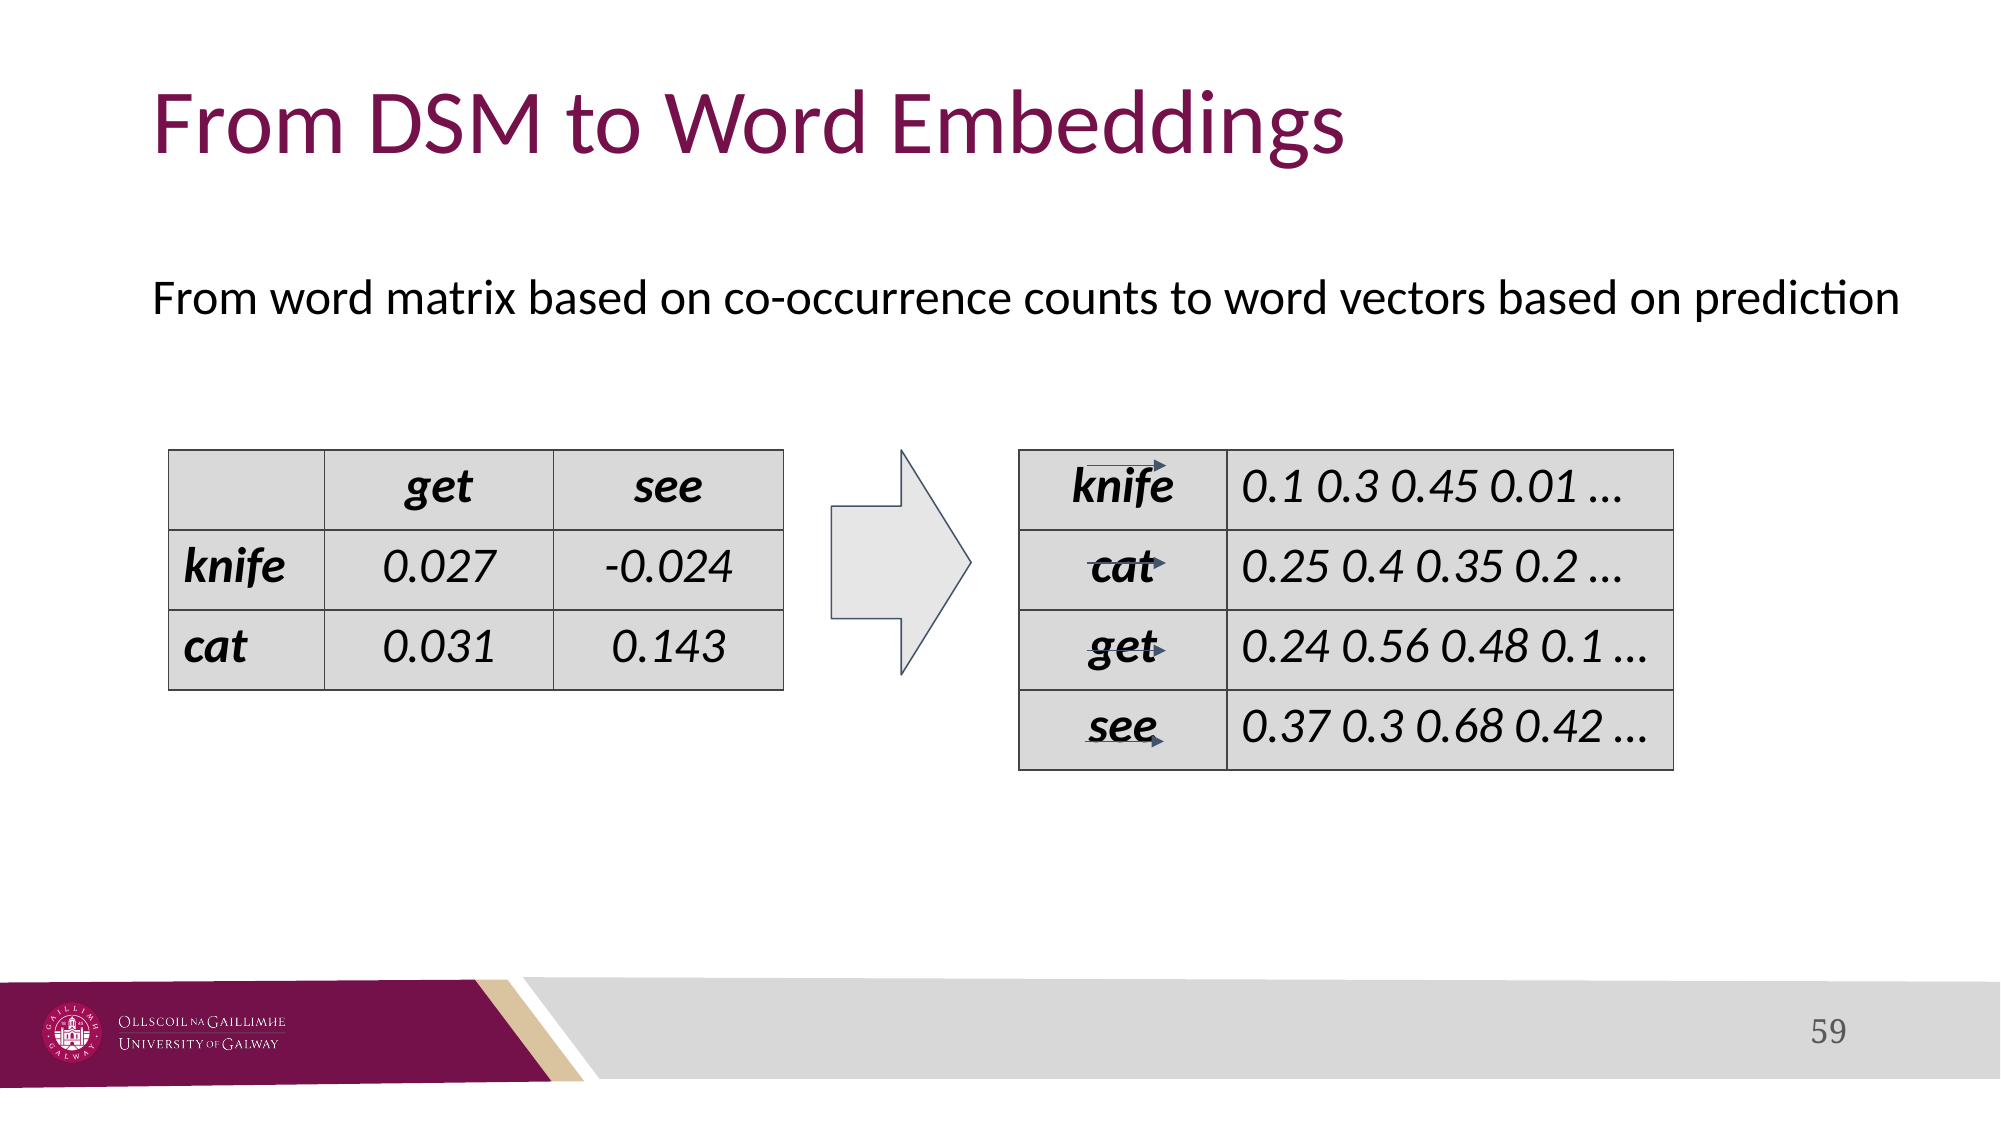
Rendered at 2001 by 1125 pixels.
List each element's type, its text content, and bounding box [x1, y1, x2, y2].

table_cell knife [169, 531, 324, 609]
table_header knife [1020, 451, 1226, 529]
table_cell -0.024 [554, 531, 783, 609]
table_header 0.1 0.3 0.45 0.01 … [1228, 451, 1673, 529]
table_cell get [1020, 611, 1226, 689]
table_cell 0.143 [554, 611, 783, 689]
footer 59 [1187, 1002, 1863, 1063]
table_cell 0.37 0.3 0.68 0.42 … [1228, 691, 1673, 769]
table_cell 0.25 0.4 0.35 0.2 … [1228, 531, 1673, 609]
table_header get [325, 451, 553, 529]
list From word matrix based on co-occurrence counts to word vectors based on prediction [137, 249, 1937, 400]
table_cell cat [169, 611, 324, 689]
title From DSM to Word Embeddings [137, 59, 1863, 249]
table_cell 0.027 [325, 531, 553, 609]
table_cell 0.031 [325, 611, 553, 689]
table_cell cat [1020, 531, 1226, 609]
text_box [831, 449, 972, 675]
picture [42, 1002, 285, 1063]
table_header [169, 451, 324, 529]
table_cell 0.24 0.56 0.48 0.1 … [1228, 611, 1673, 689]
table_cell see [1020, 691, 1226, 769]
table_header see [554, 451, 783, 529]
